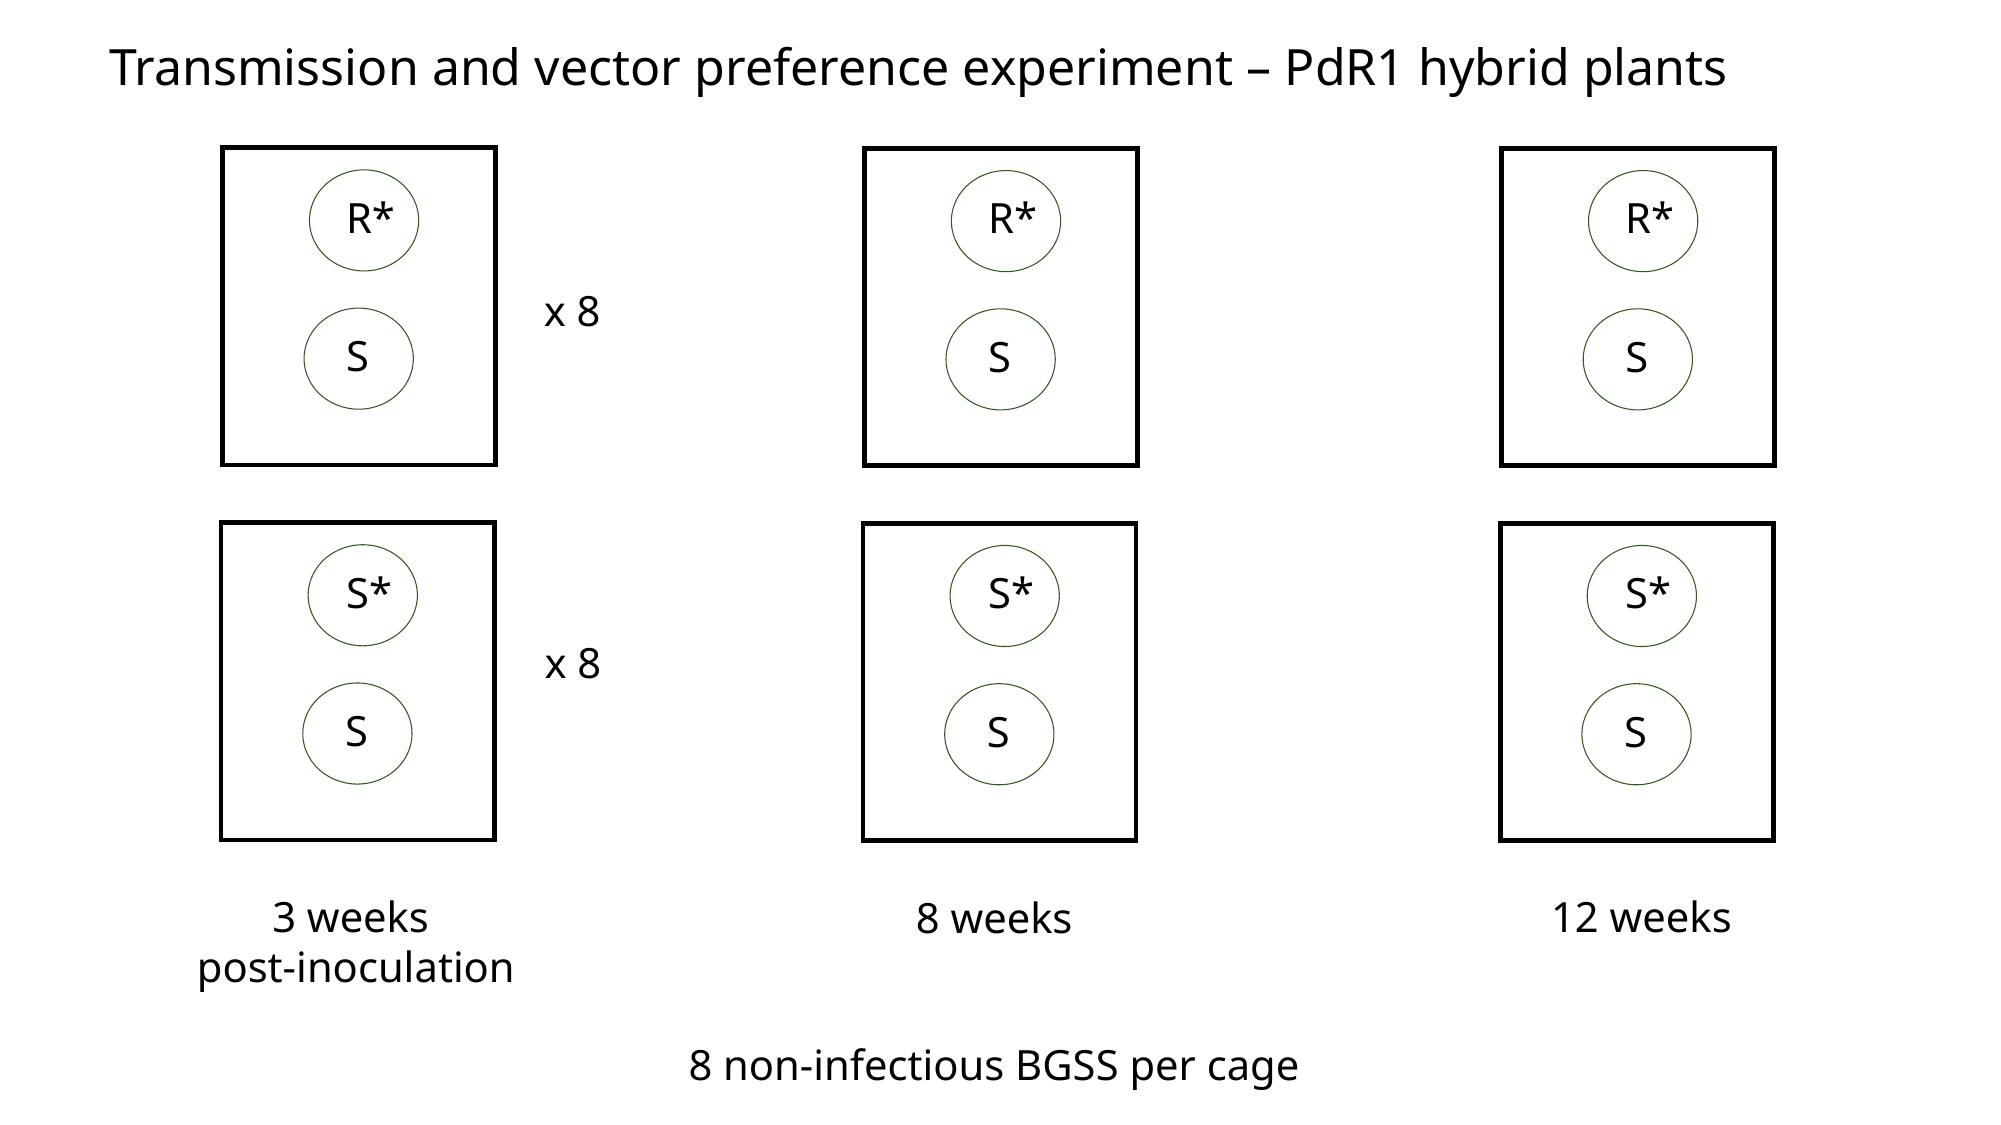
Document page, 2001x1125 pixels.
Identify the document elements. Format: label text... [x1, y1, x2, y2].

text_box [950, 170, 1062, 273]
text_box R* [1683, 184, 1690, 192]
text_box 12 weeks [1536, 883, 1747, 949]
text_box [864, 148, 1138, 466]
text_box [1501, 148, 1775, 466]
text_box [944, 683, 1055, 786]
text_box [1587, 170, 1699, 273]
text_box [1581, 683, 1692, 786]
text_box [302, 682, 413, 785]
text_box [303, 307, 414, 410]
text_box [1586, 544, 1698, 648]
text_box [307, 544, 418, 647]
text_box [308, 169, 420, 272]
text_box [1582, 308, 1693, 411]
text_box x 8 [528, 277, 616, 342]
text_box [1500, 523, 1774, 841]
text_box [949, 544, 1060, 648]
text_box [945, 308, 1056, 411]
text_box R* [1046, 184, 1053, 192]
text_box Transmission and vector preference experiment – PdR1 hybrid plants [94, 28, 1743, 103]
text_box 3 weeks post-inoculation [182, 883, 530, 999]
text_box x 8 [529, 629, 617, 695]
text_box R* [404, 184, 411, 192]
text_box [221, 522, 495, 841]
text_box 8 non-infectious BGSS per cage [673, 1031, 1315, 1097]
text_box [863, 523, 1137, 841]
text_box [222, 147, 496, 466]
text_box 8 weeks [901, 884, 1088, 950]
